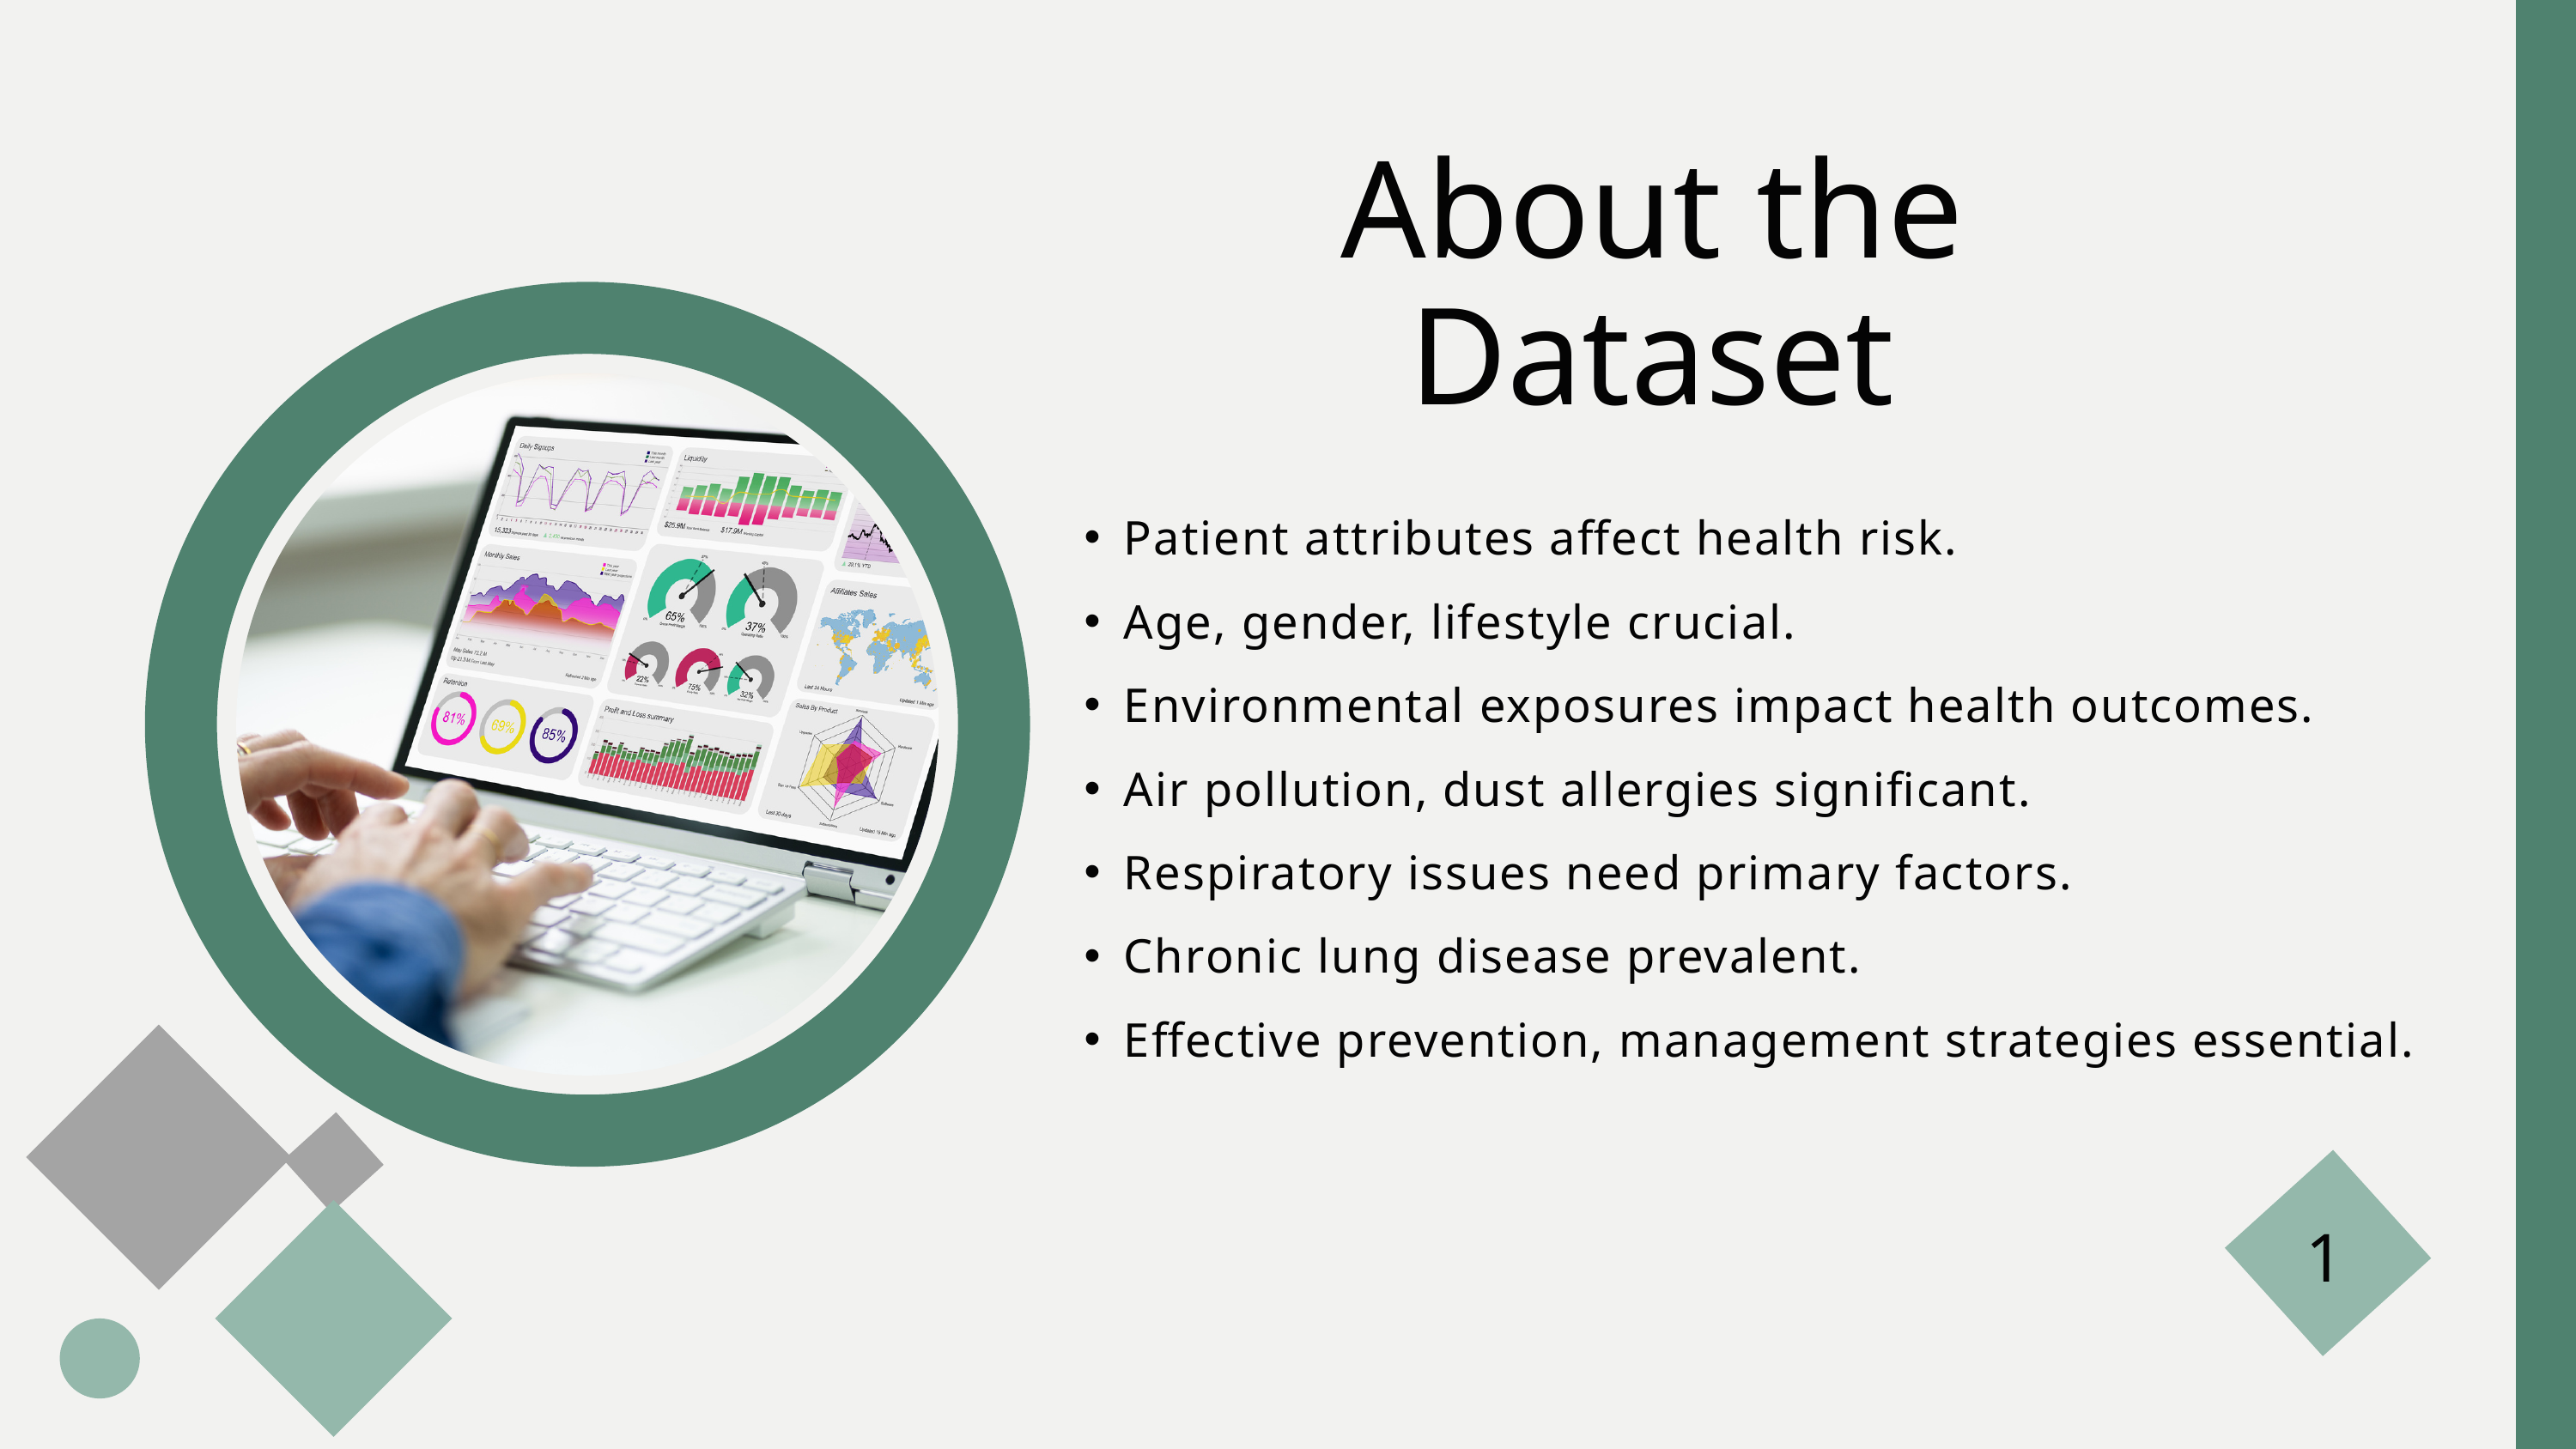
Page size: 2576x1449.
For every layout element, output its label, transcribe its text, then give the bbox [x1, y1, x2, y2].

text_box [26, 1043, 275, 1290]
text_box [215, 1199, 453, 1437]
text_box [2515, 0, 2576, 1449]
text_box 1 [2275, 1203, 2375, 1295]
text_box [144, 282, 1030, 1167]
text_box [2224, 1149, 2432, 1356]
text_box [59, 1318, 141, 1399]
text_box About the Dataset [1176, 136, 2128, 433]
text_box Patient attributes affect health risk. Age, gender, lifestyle crucial. Environmental exposures impact health outcomes. Air pollution, dust allergies significant. Respiratory issues need primary factors. Chronic lung disease prevalent. Effective prevention, management strategies essential. [1044, 481, 2510, 1067]
text_box [296, 1174, 374, 1207]
